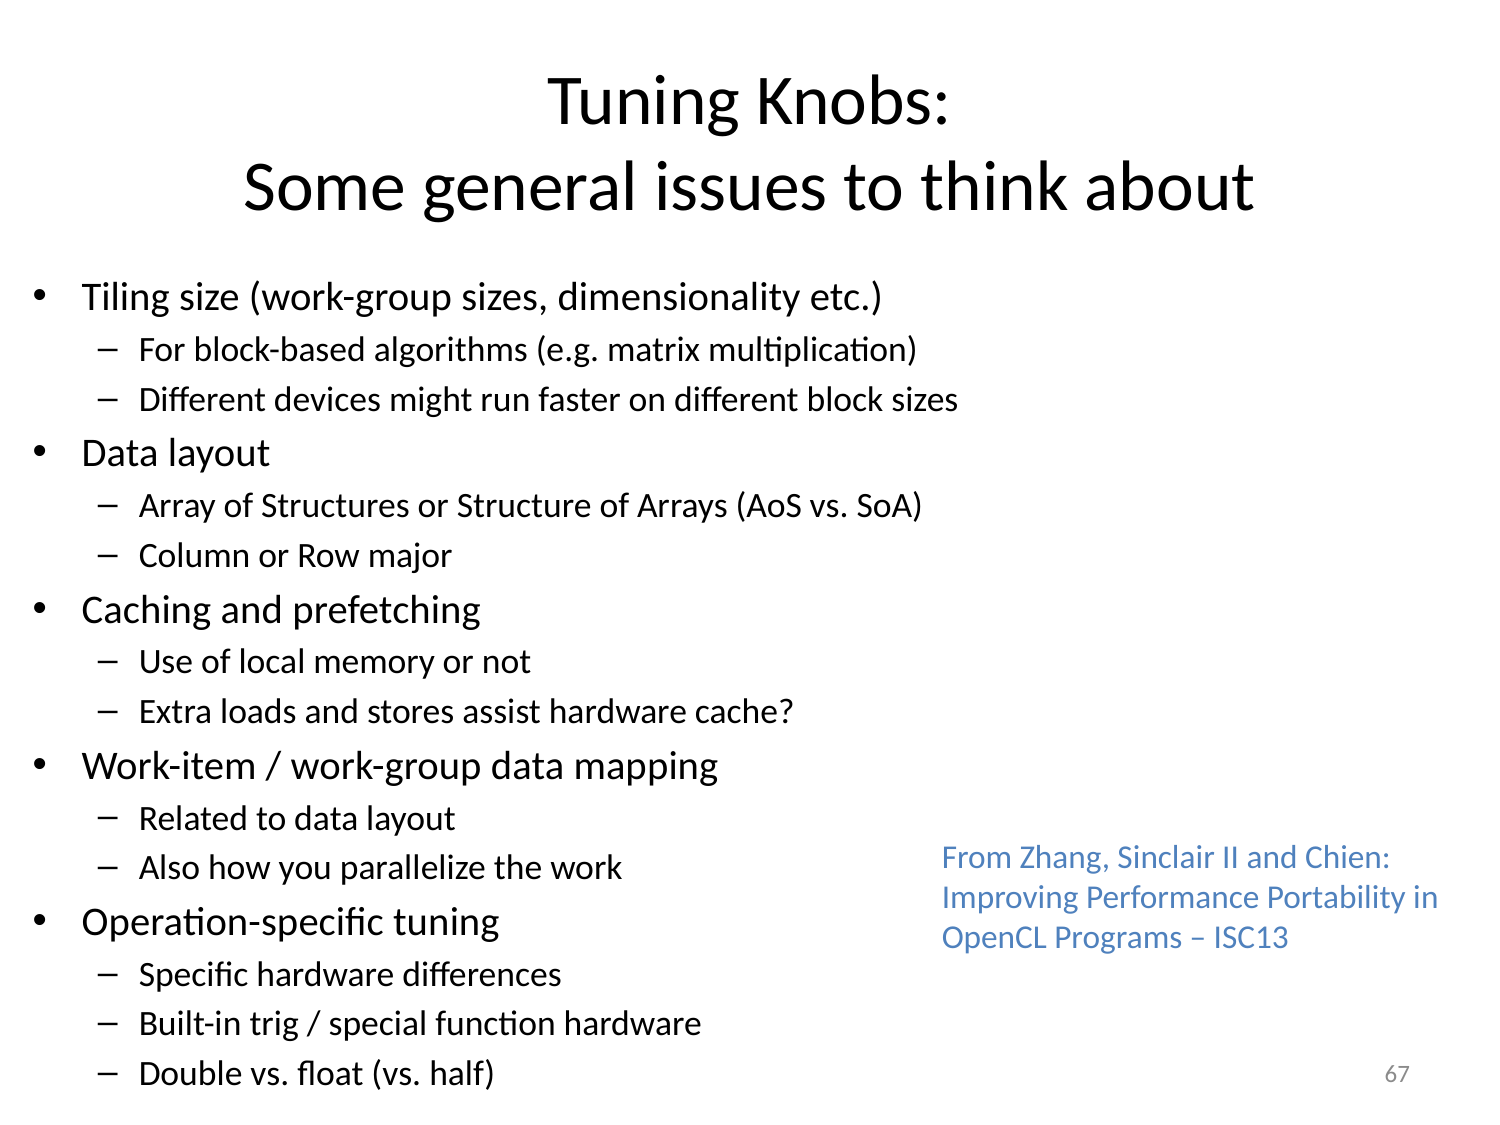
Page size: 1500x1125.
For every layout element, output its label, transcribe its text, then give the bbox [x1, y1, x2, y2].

list Tiling size (work-group sizes, dimensionality etc.) For block-based algorithms (e.g. matrix multiplication) Different devices might run faster on different block sizes Data layout Array of Structures or Structure of Arrays (AoS vs. SoA) Column or Row major Caching and prefetching Use of local memory or not Extra loads and stores assist hardware cache? Work-item / work-group data mapping Related to data layout Also how you parallelize the work Operation-specific tuning Specific hardware differences Built-in trig / special function hardware Double vs. float (vs. half) [17, 262, 1483, 1106]
title Tuning Knobs: Some general issues to think about [75, 45, 1425, 233]
slide_number 67 [1074, 1042, 1425, 1103]
text_box From Zhang, Sinclair II and Chien: Improving Performance Portability in OpenCL Programs – ISC13 [927, 827, 1471, 963]
